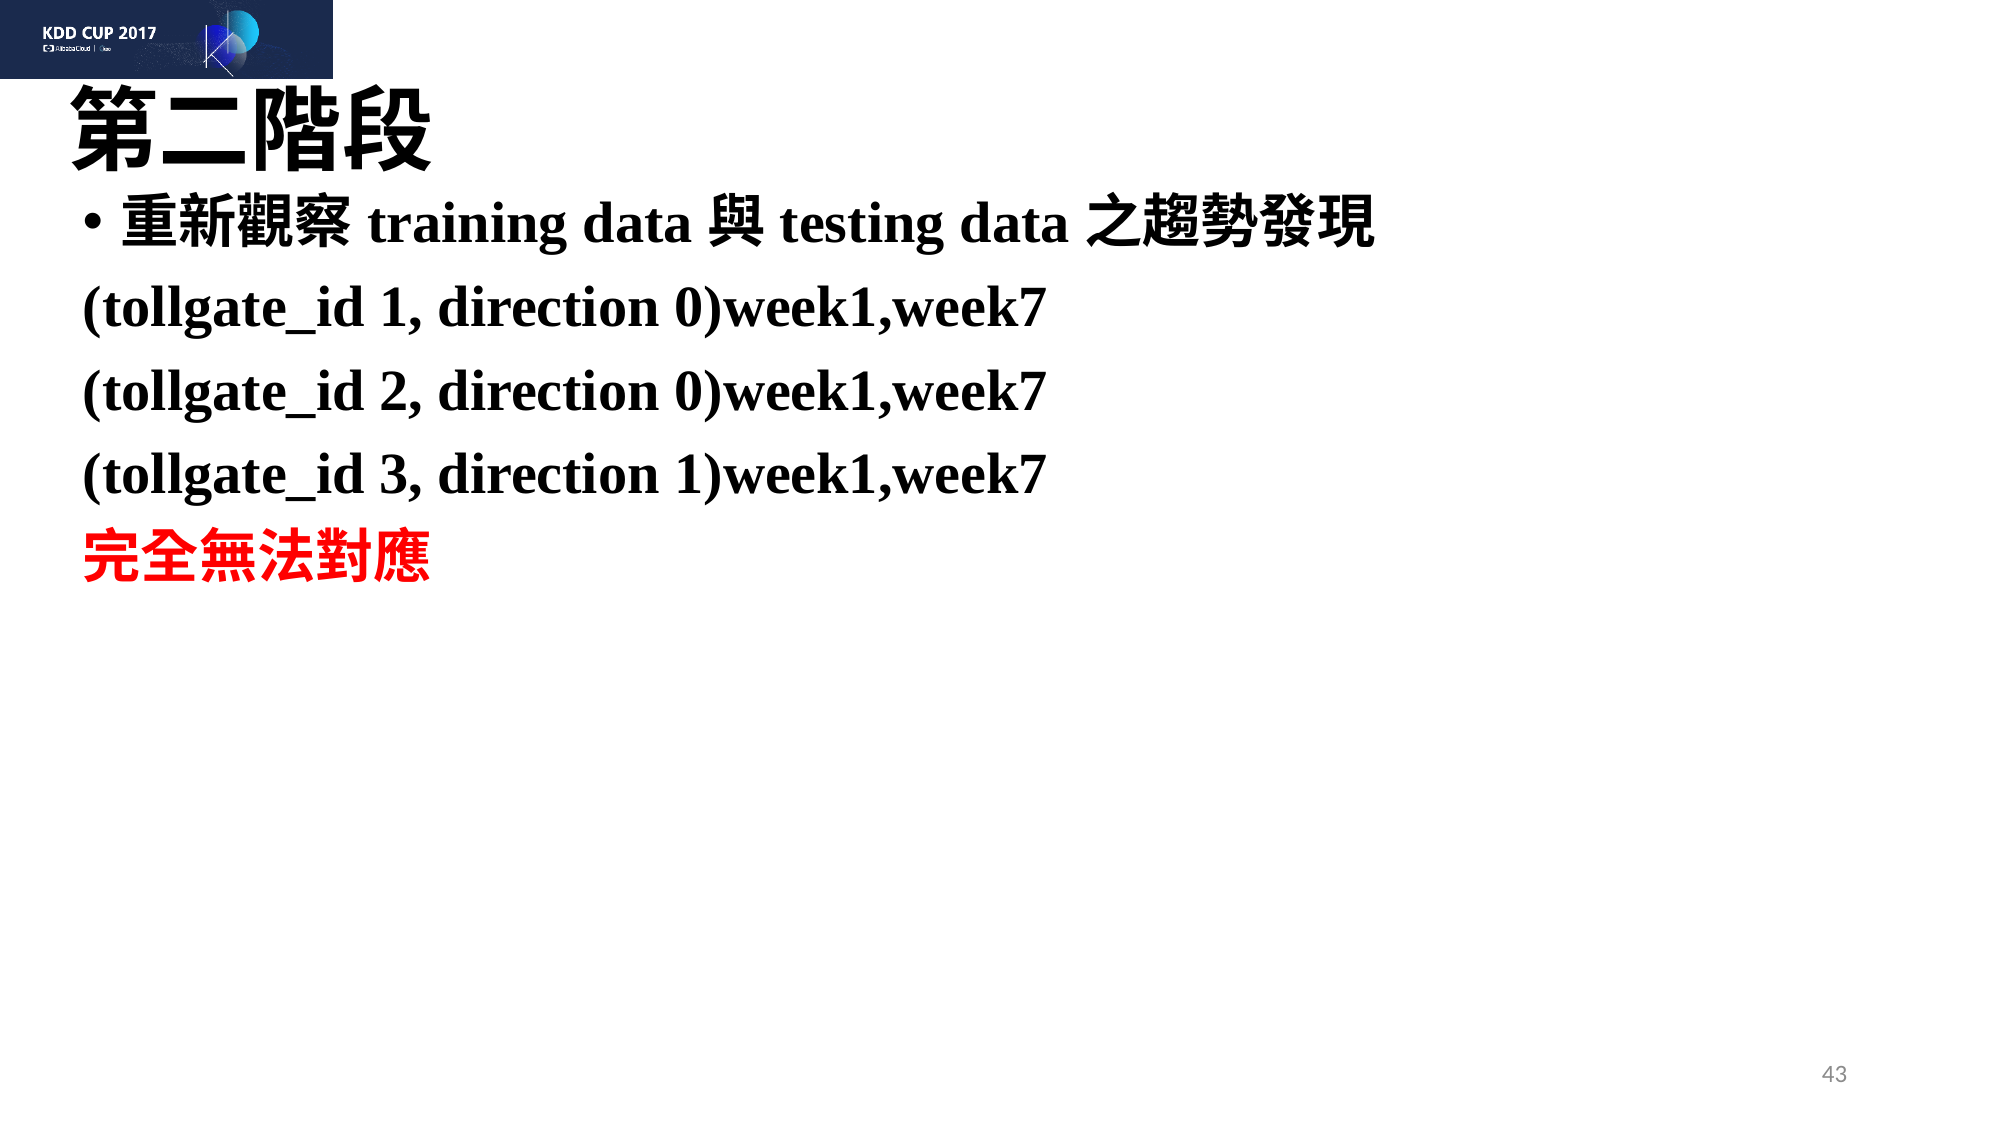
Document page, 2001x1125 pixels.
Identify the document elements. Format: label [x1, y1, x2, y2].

picture [0, 0, 333, 79]
text_box [52, 24, 1777, 243]
list [67, 184, 1965, 899]
slide_number [1412, 1042, 1863, 1103]
